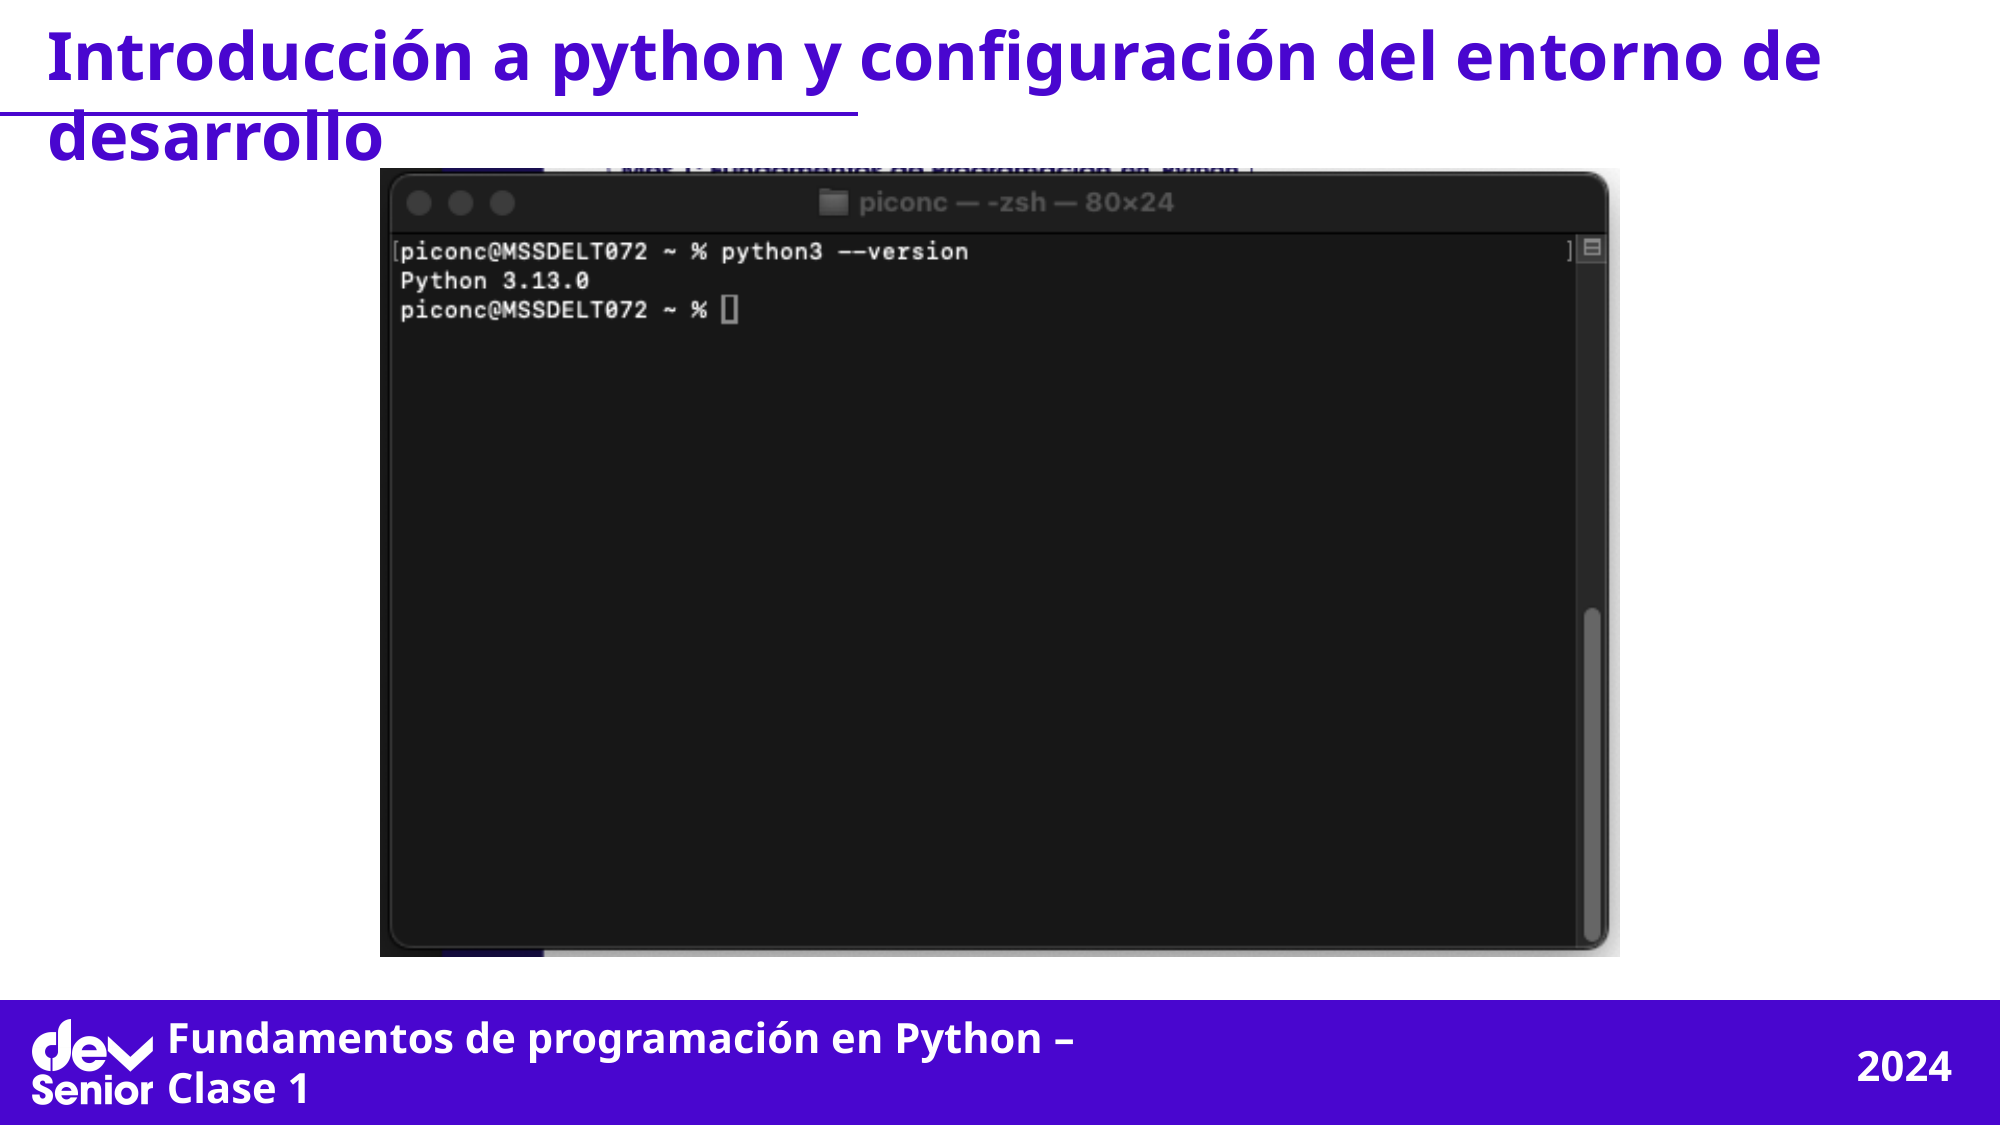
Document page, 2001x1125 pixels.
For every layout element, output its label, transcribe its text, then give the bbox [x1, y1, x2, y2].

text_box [0, 1001, 2000, 1125]
picture [380, 168, 1620, 957]
text_box Introducción a python y configuración del entorno de desarrollo [32, 6, 1968, 182]
